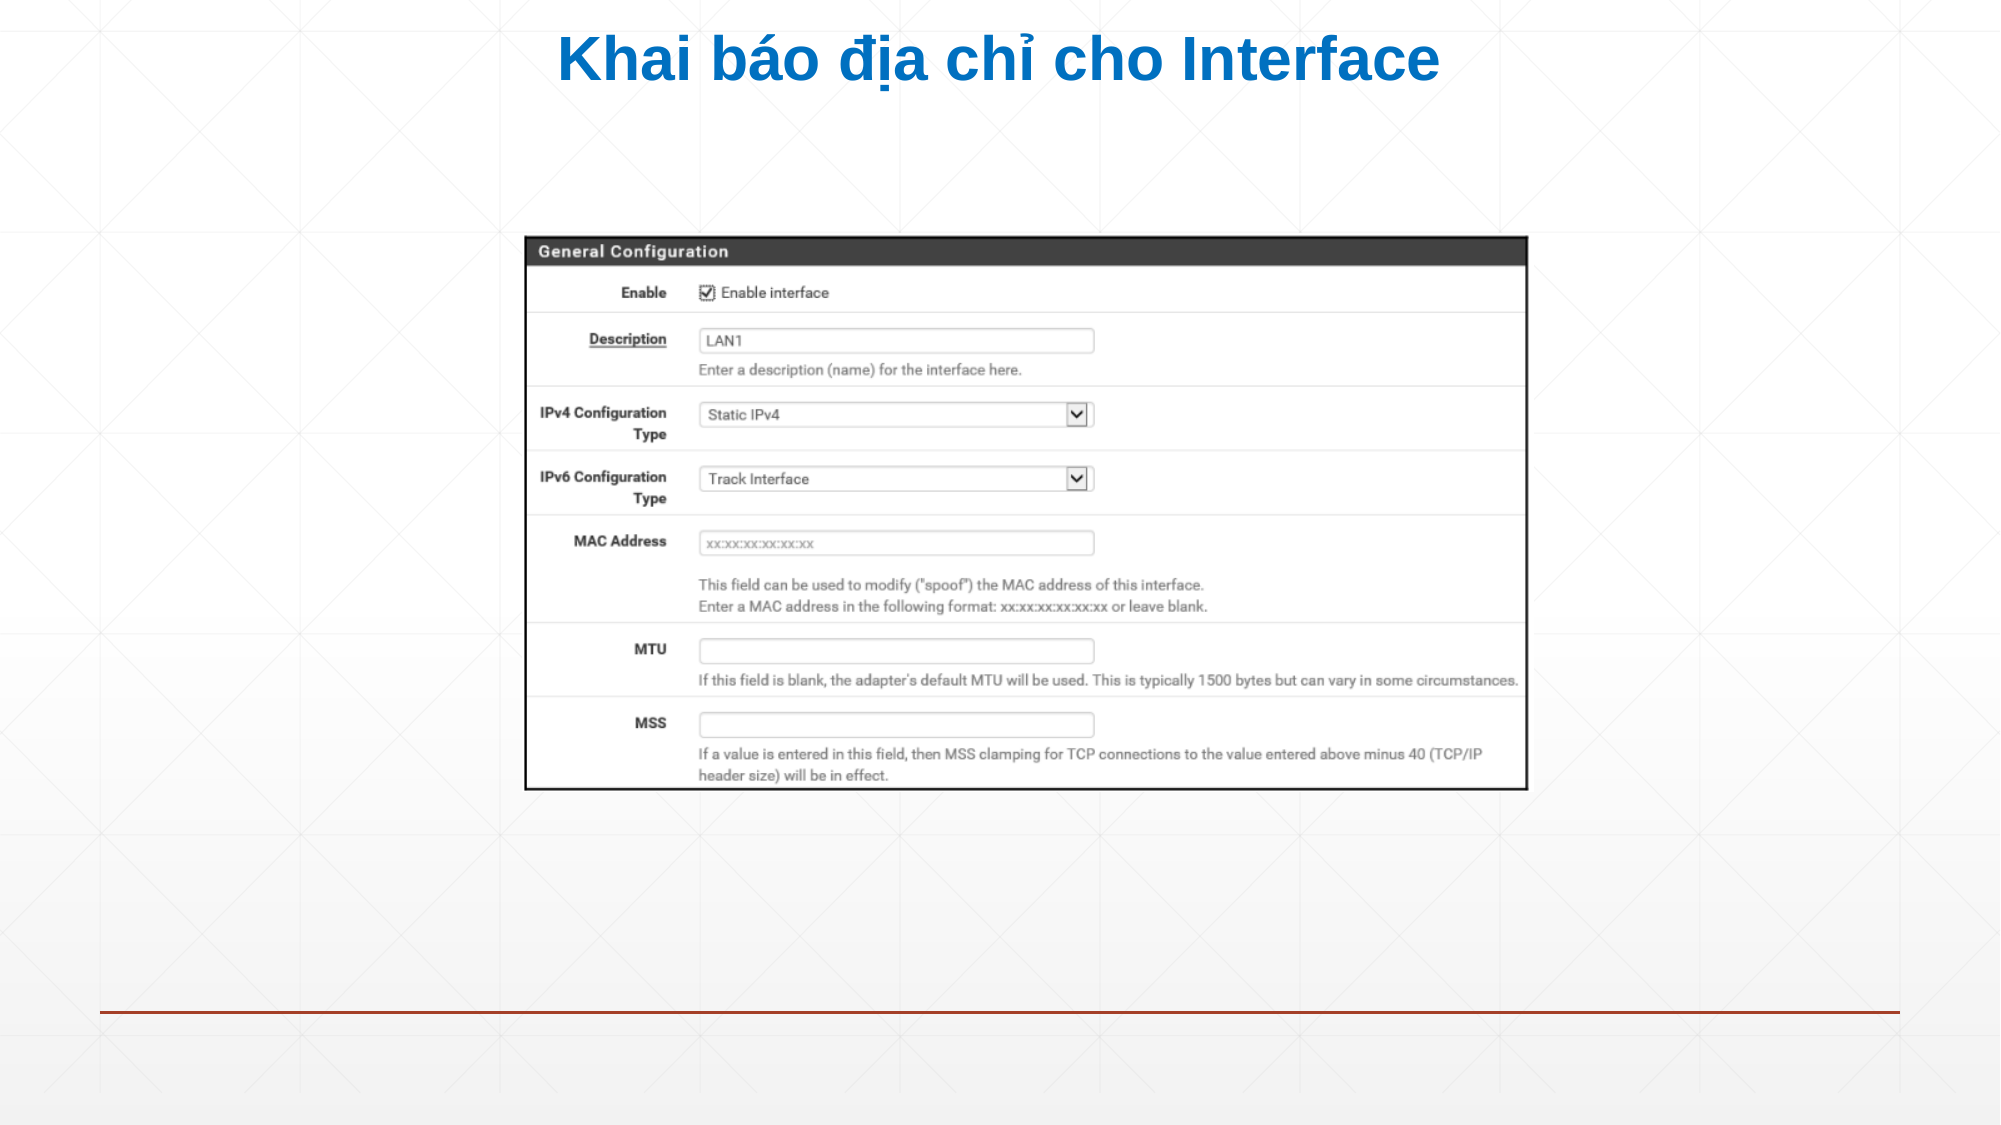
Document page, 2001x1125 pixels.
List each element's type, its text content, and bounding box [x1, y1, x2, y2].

picture [522, 232, 1534, 792]
title Khai báo địa chỉ cho Interface [0, 0, 2000, 102]
